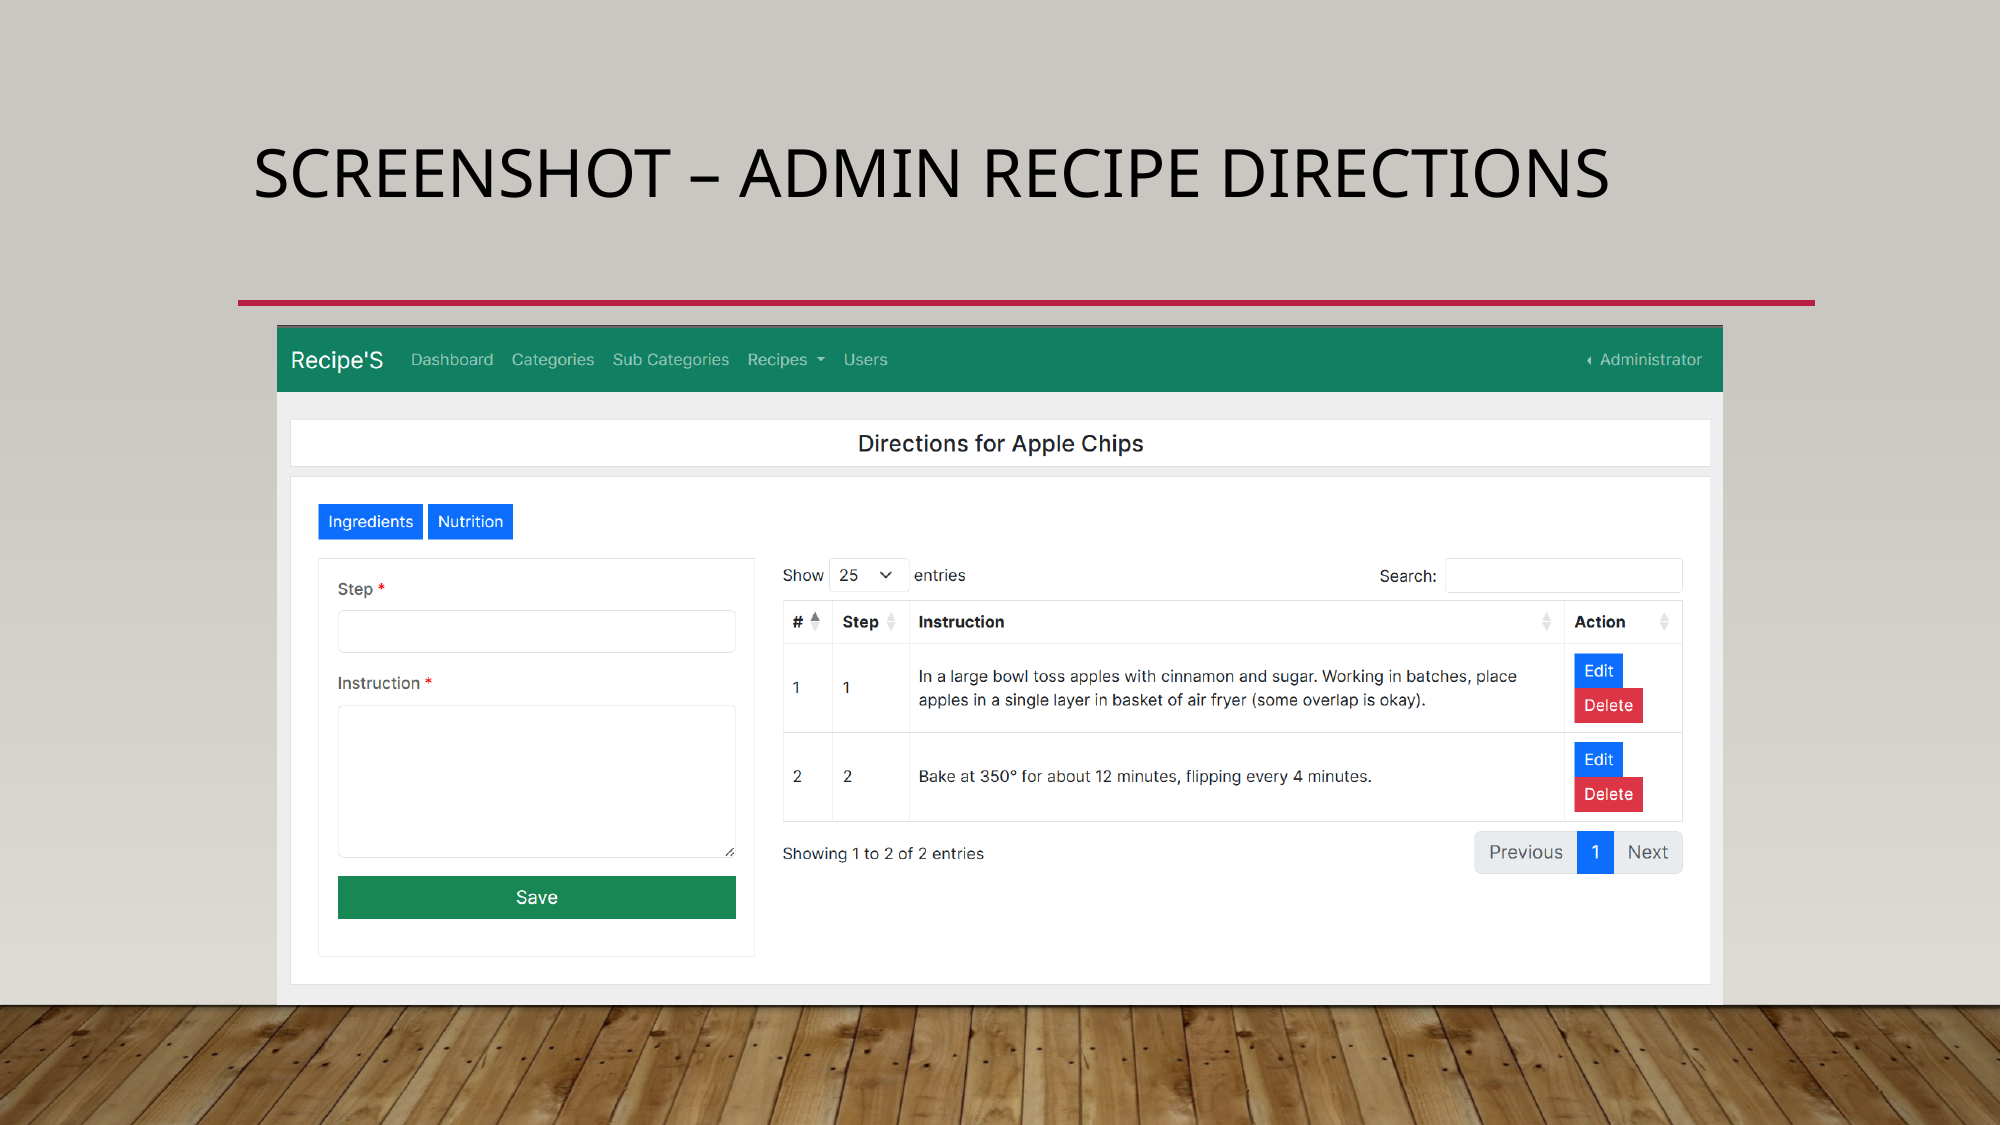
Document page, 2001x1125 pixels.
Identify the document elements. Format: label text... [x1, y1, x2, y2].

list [277, 325, 1723, 1005]
title Screenshot – admin recipe directions [238, 131, 1814, 305]
picture [0, 1005, 2000, 1125]
